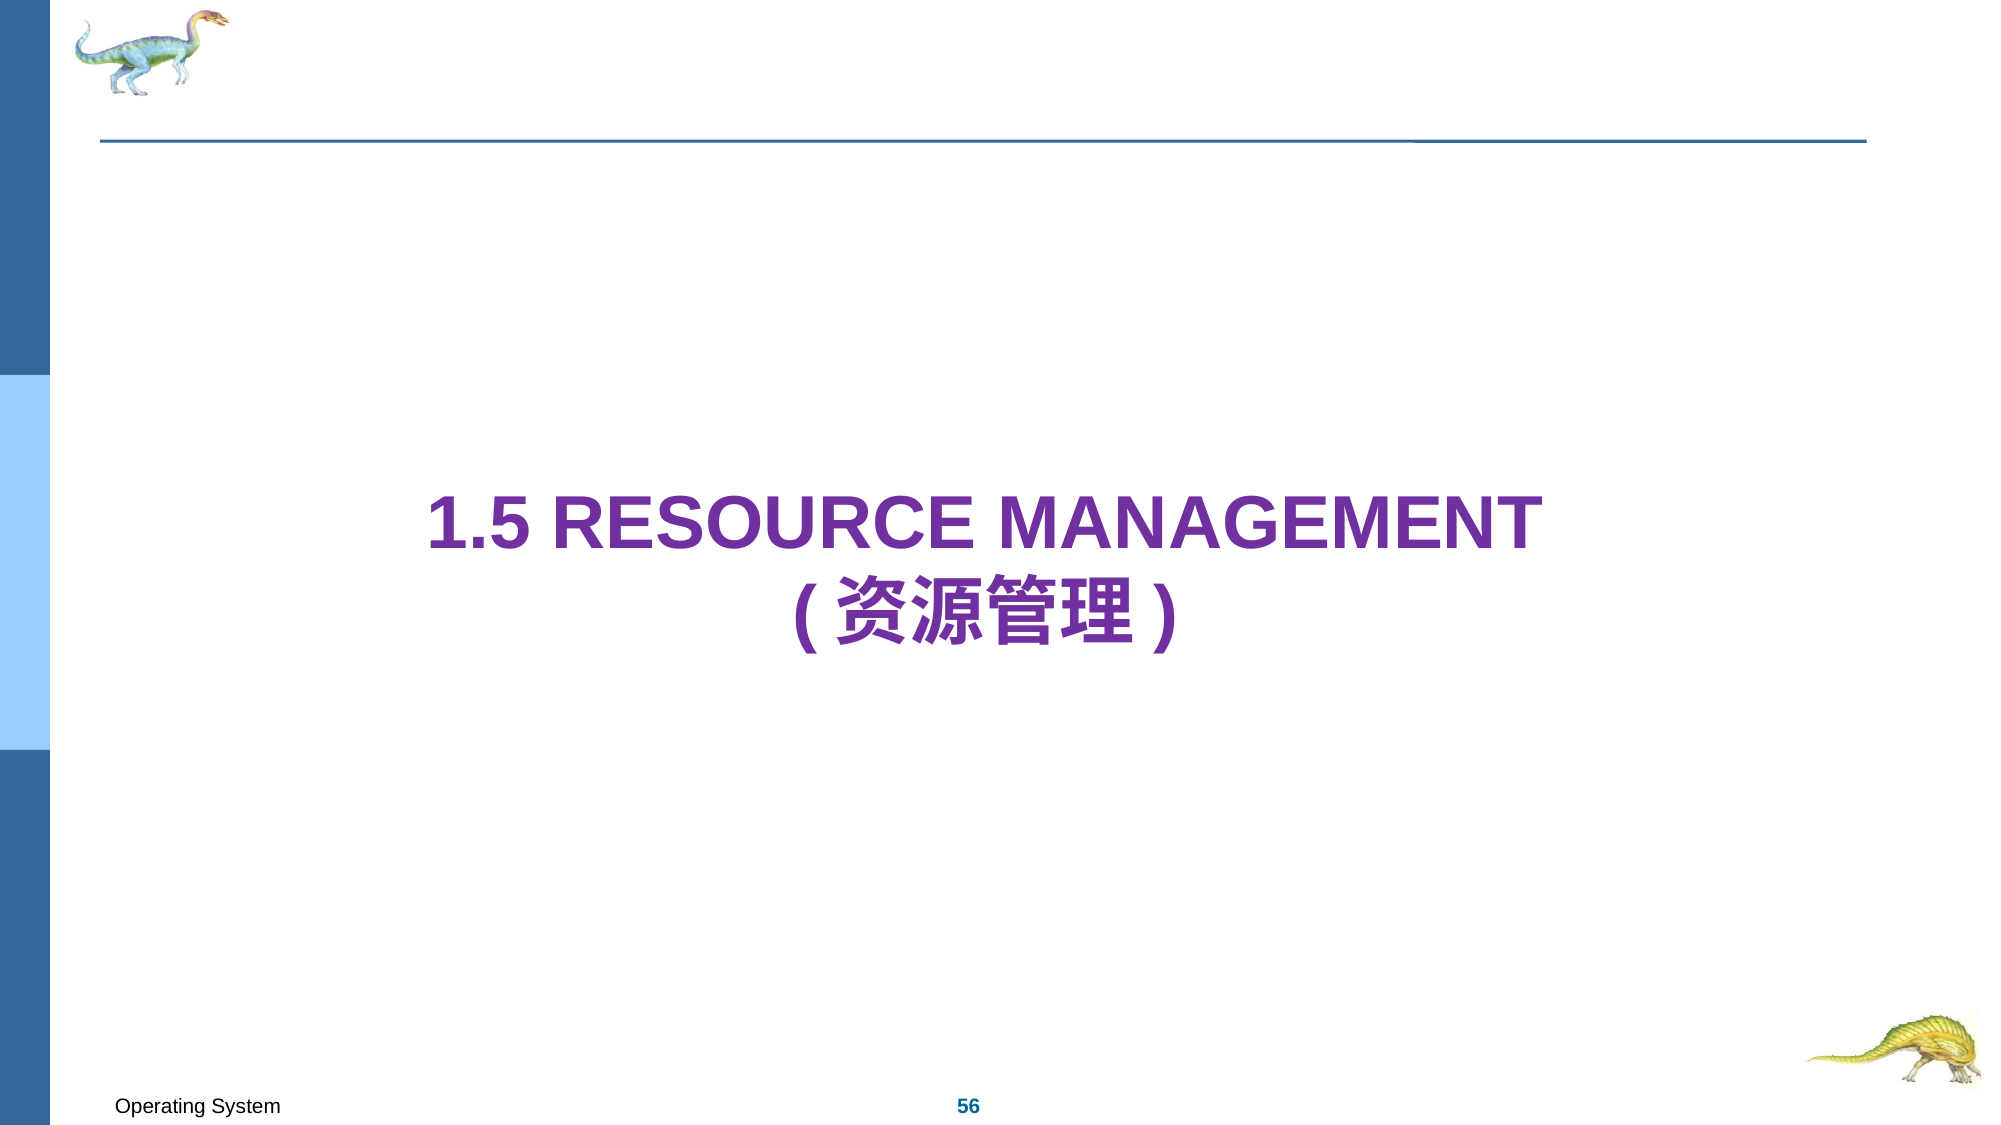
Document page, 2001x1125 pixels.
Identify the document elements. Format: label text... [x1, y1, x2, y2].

picture [62, 0, 246, 105]
picture [1804, 1007, 1982, 1090]
title 1.5 Resource Management (资源管理) [135, 466, 1836, 690]
